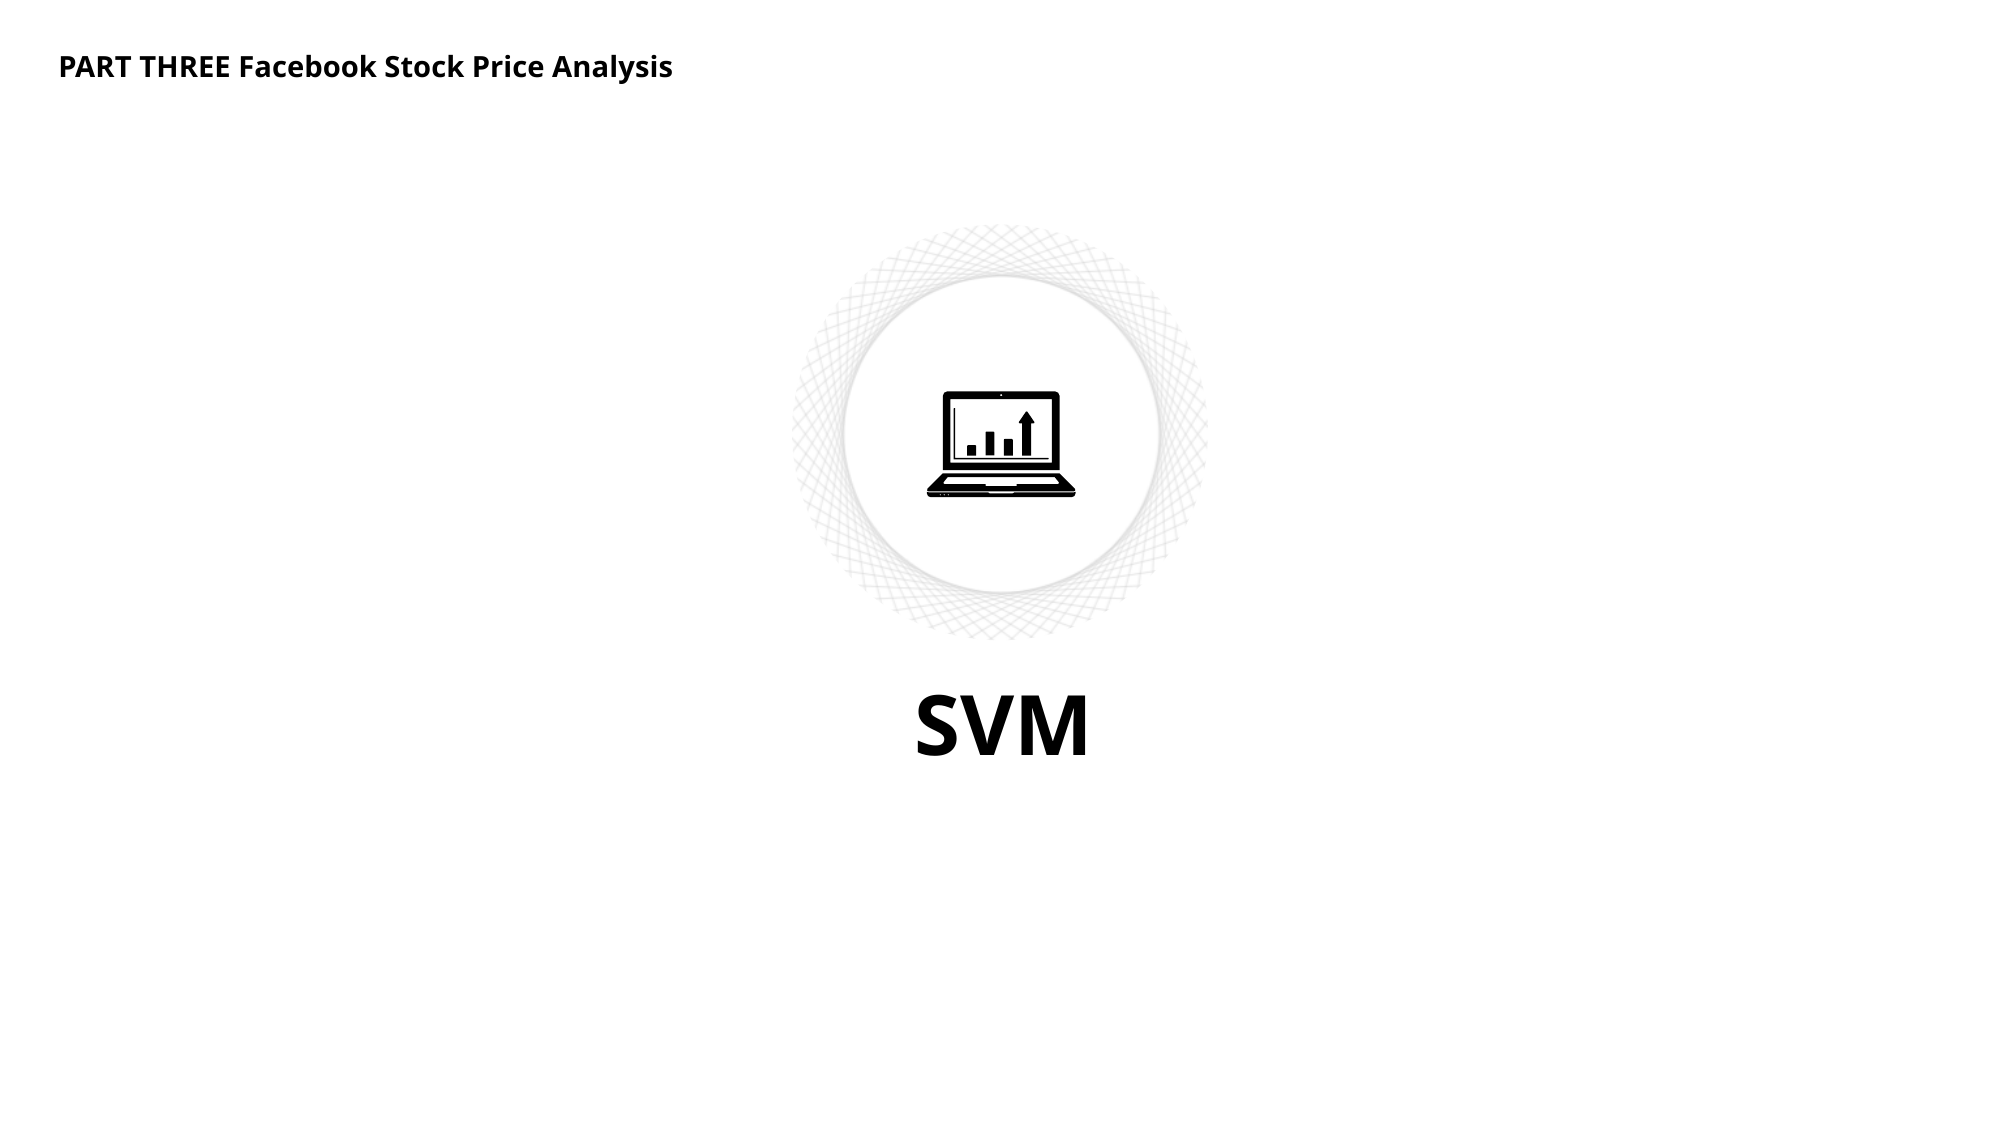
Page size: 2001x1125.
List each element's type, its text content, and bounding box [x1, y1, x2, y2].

list PART THREE Facebook Stock Price Analysis [42, 35, 721, 101]
picture [792, 224, 1208, 641]
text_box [926, 391, 1076, 498]
text_box SVM [900, 664, 1108, 779]
